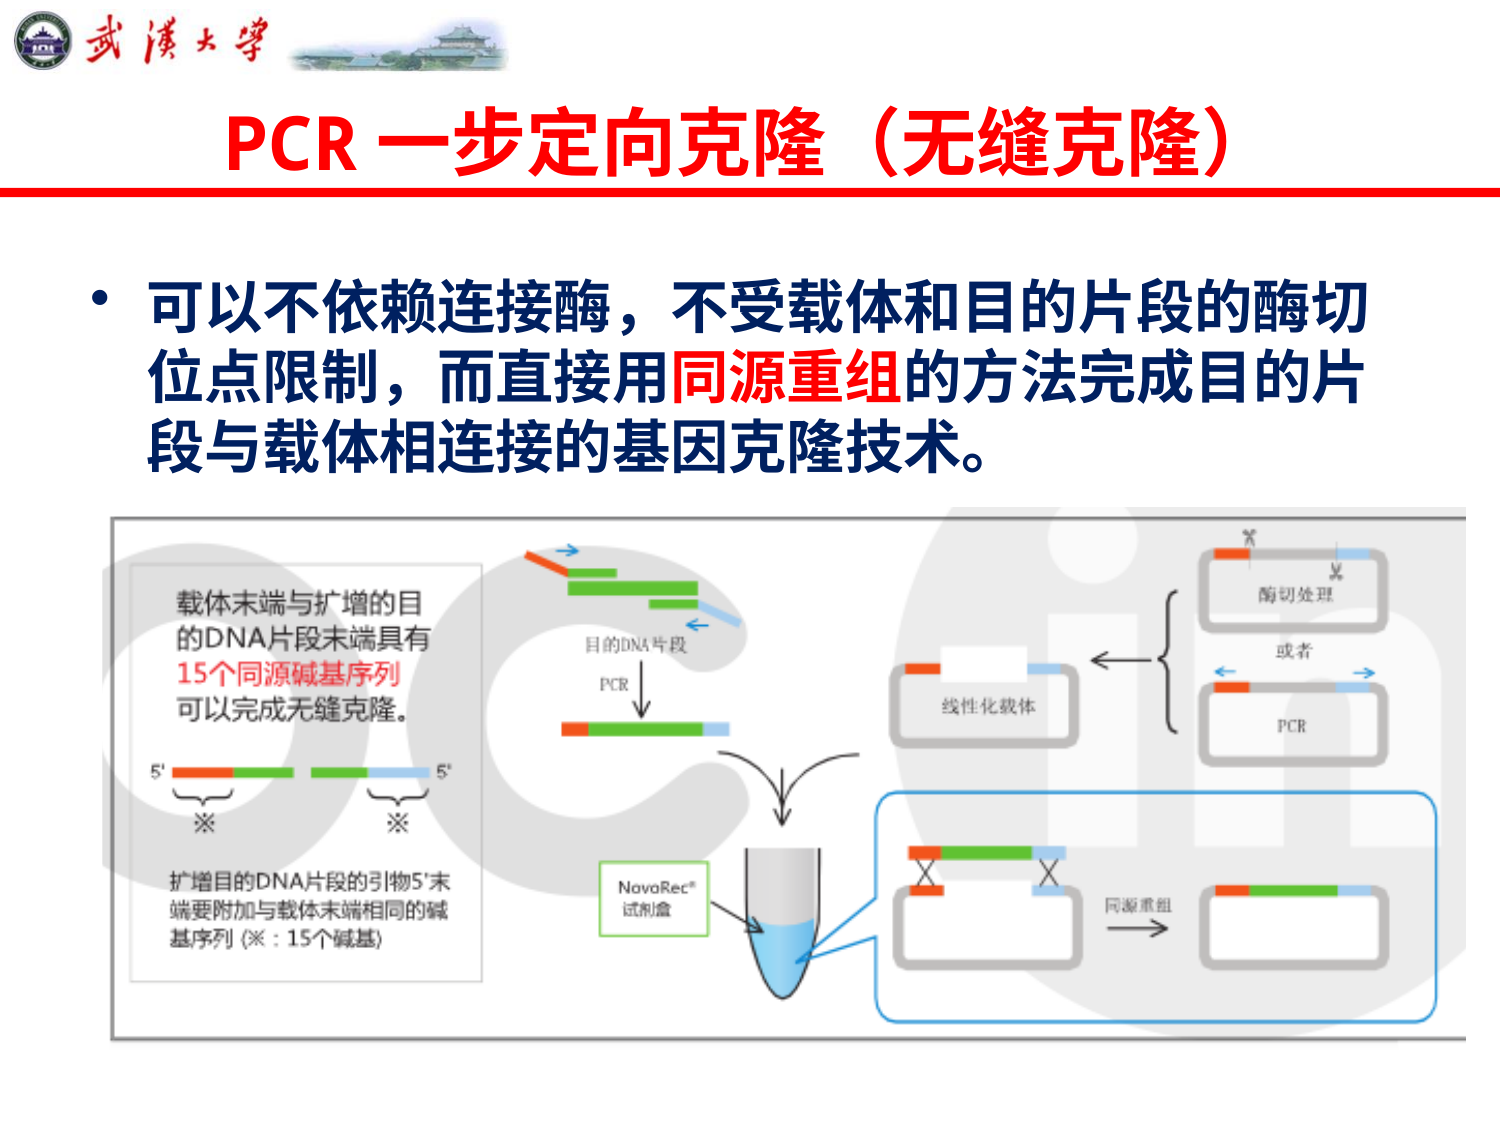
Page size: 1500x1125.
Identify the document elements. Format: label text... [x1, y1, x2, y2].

picture [12, 9, 513, 75]
title PCR一步定向克隆（无缝克隆） [74, 46, 1426, 235]
list 可以不依赖连接酶，不受载体和目的片段的酶切位点限制，而直接用同源重组的方法完成目的片段与载体相连接的基因克隆技术。 [74, 262, 1426, 1006]
picture [102, 506, 1467, 1058]
